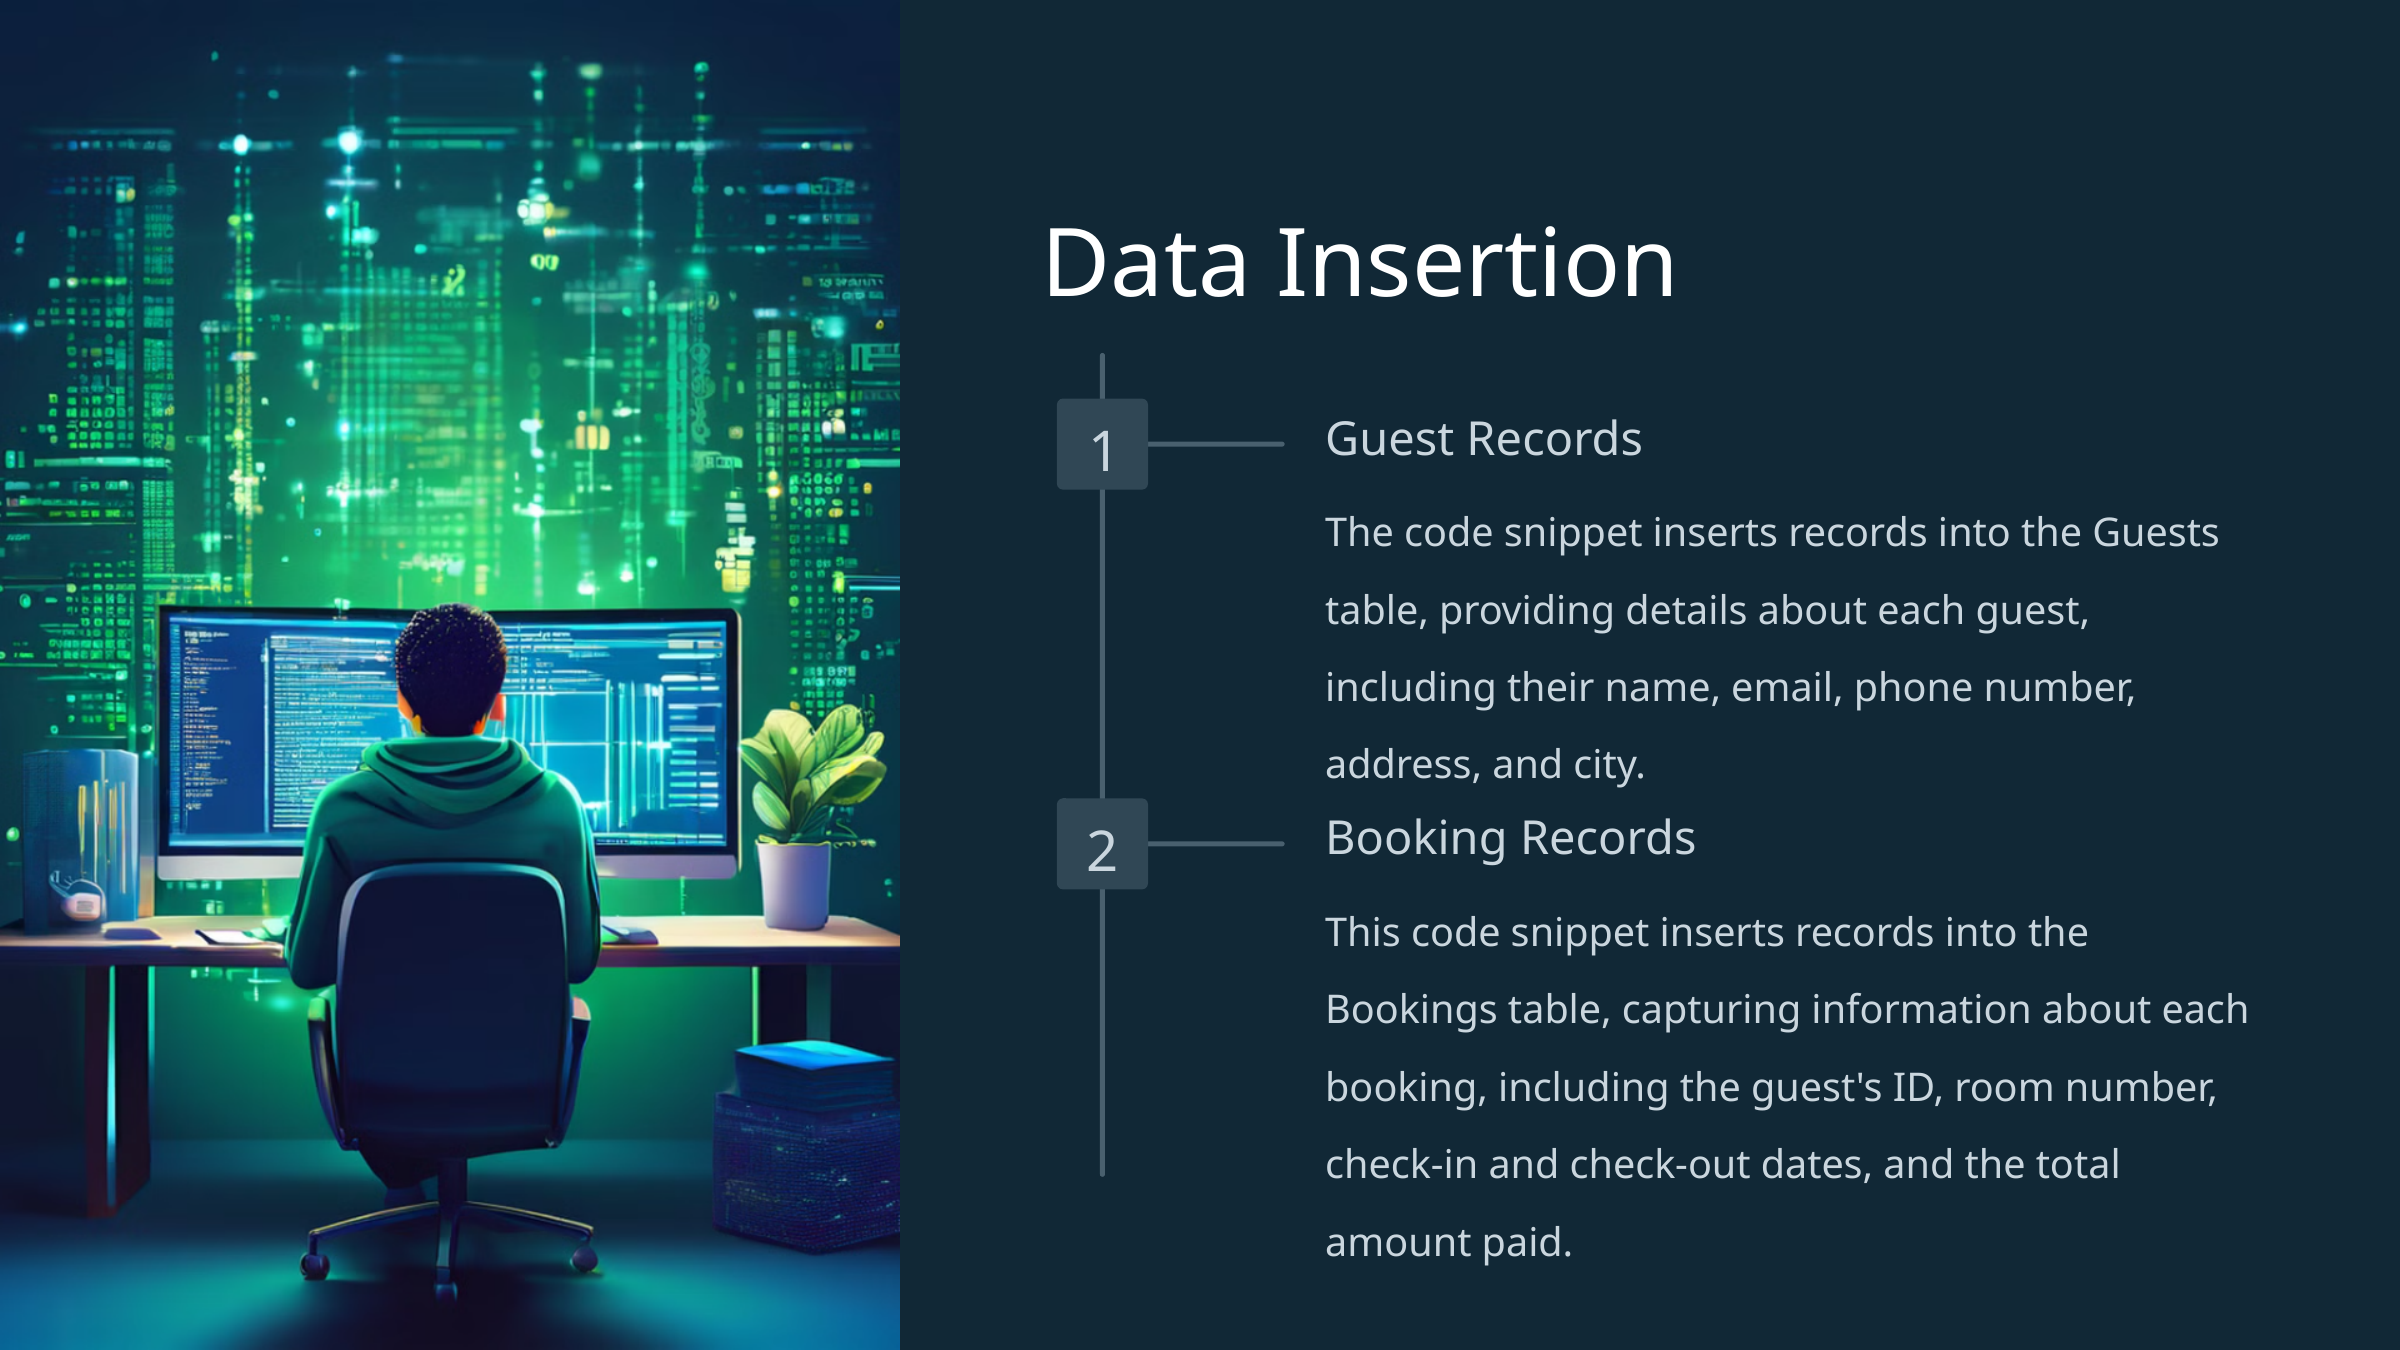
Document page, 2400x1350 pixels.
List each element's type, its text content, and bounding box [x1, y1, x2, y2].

text_box [1099, 352, 1105, 398]
text_box [1099, 490, 1105, 798]
text_box [1056, 798, 1149, 890]
text_box 2 [1079, 815, 1125, 873]
picture [0, 0, 901, 1350]
text_box [1149, 841, 1285, 847]
text_box [1056, 398, 1149, 490]
text_box Guest Records [1325, 393, 1802, 454]
text_box The code snippet inserts records into the Guests table, providing details about each guest, including their name, email, phone number, address, and city. [1325, 477, 2259, 672]
text_box This code snippet inserts records into the Bookings table, capturing information about each booking, including the guest's ID, room number, check-in and check-out dates, and the total amount paid. [1325, 877, 2259, 1137]
text_box Data Insertion [1041, 173, 1995, 293]
text_box Booking Records [1325, 793, 1805, 853]
text_box [1099, 890, 1105, 1177]
text_box [1149, 441, 1285, 447]
text_box 1 [1088, 415, 1116, 473]
